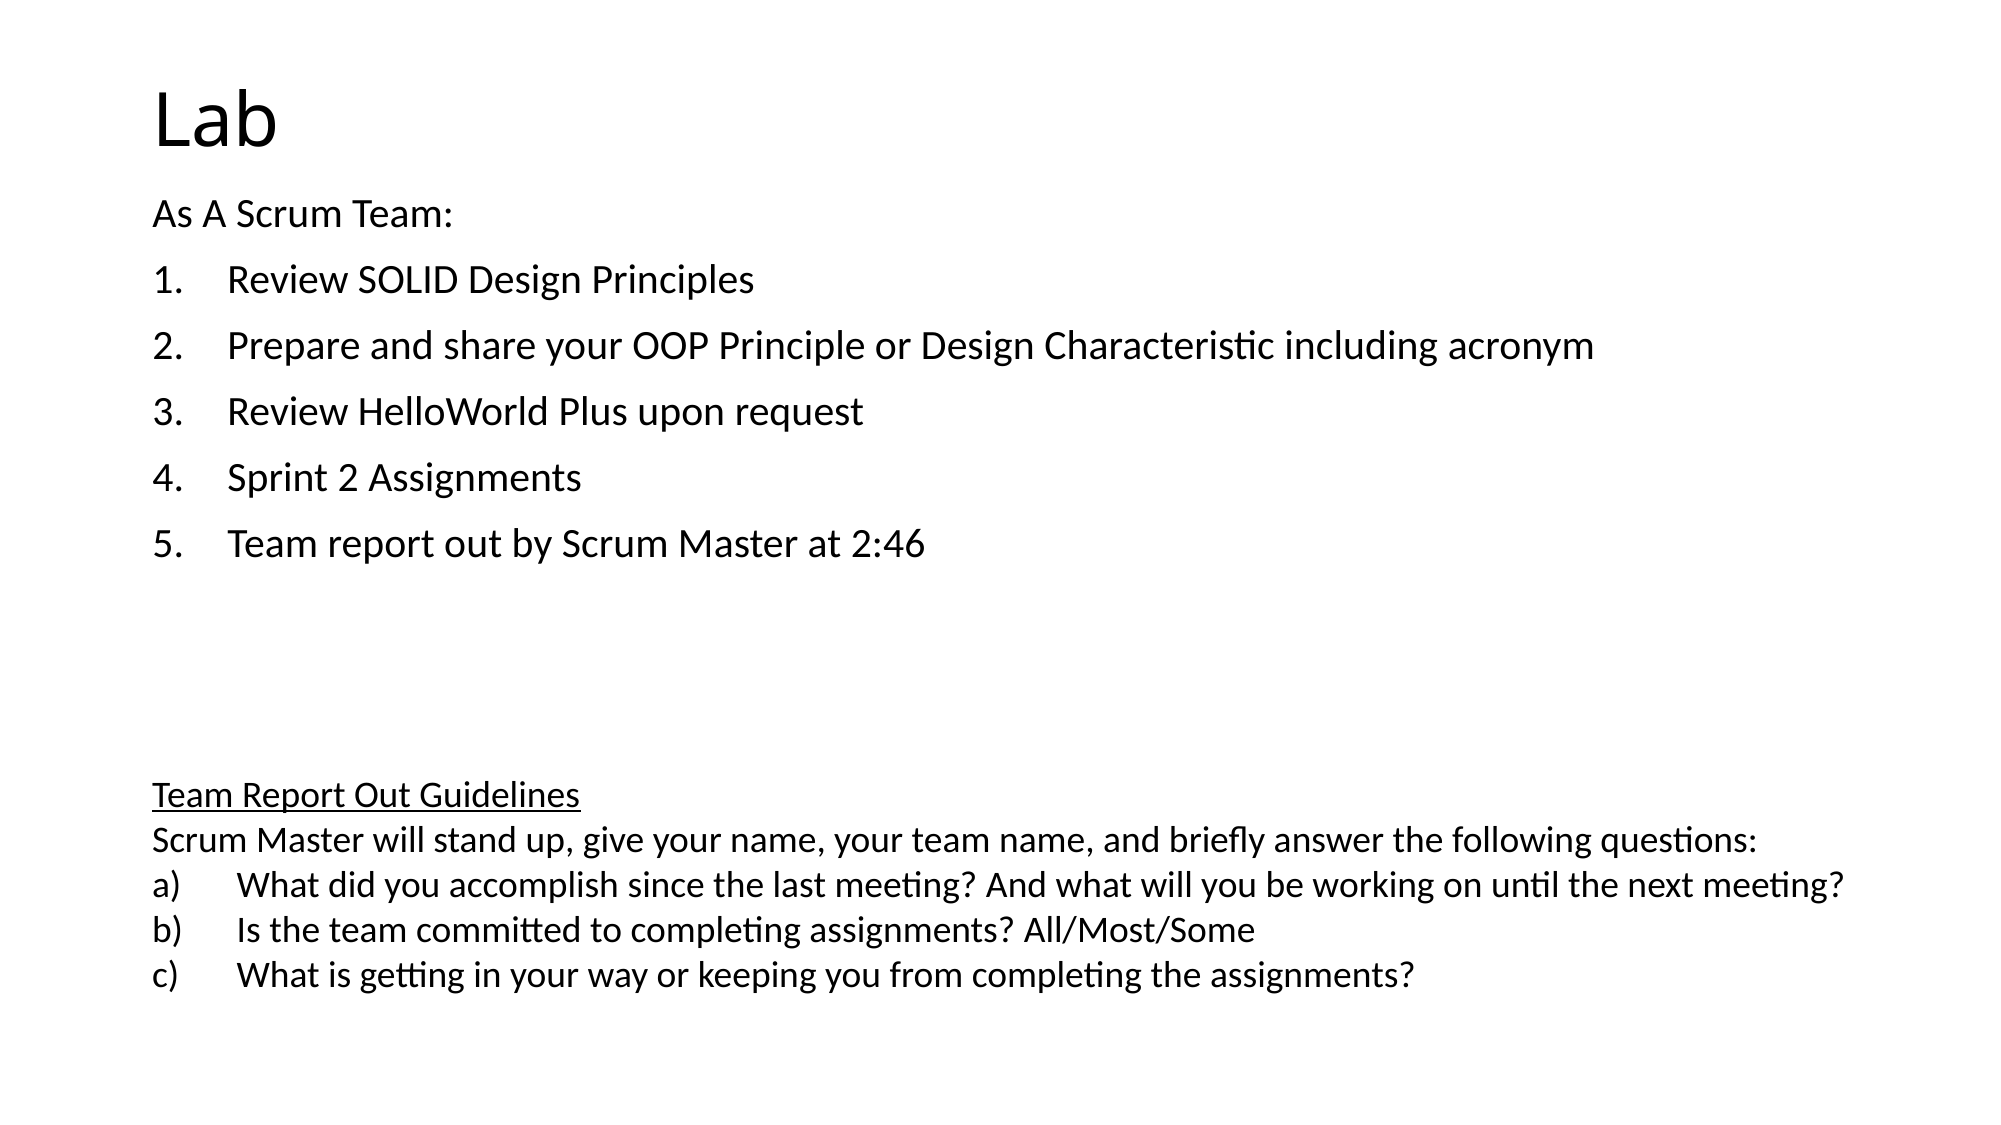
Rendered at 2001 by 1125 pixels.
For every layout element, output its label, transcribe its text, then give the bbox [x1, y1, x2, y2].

title Lab [137, 59, 1863, 184]
list As A Scrum Team: Review SOLID Design Principles Prepare and share your OOP Principle or Design Characteristic including acronym Review HelloWorld Plus upon request Sprint 2 Assignments Team report out by Scrum Master at 2:46 [137, 184, 1896, 694]
text_box Team Report Out Guidelines Scrum Master will stand up, give your name, your team name, and briefly answer the following questions: What did you accomplish since the last meeting? And what will you be working on until the next meeting? Is the team committed to completing assignments? All/Most/Some What is getting in your way or keeping you from completing the assignments? [137, 762, 1863, 1003]
